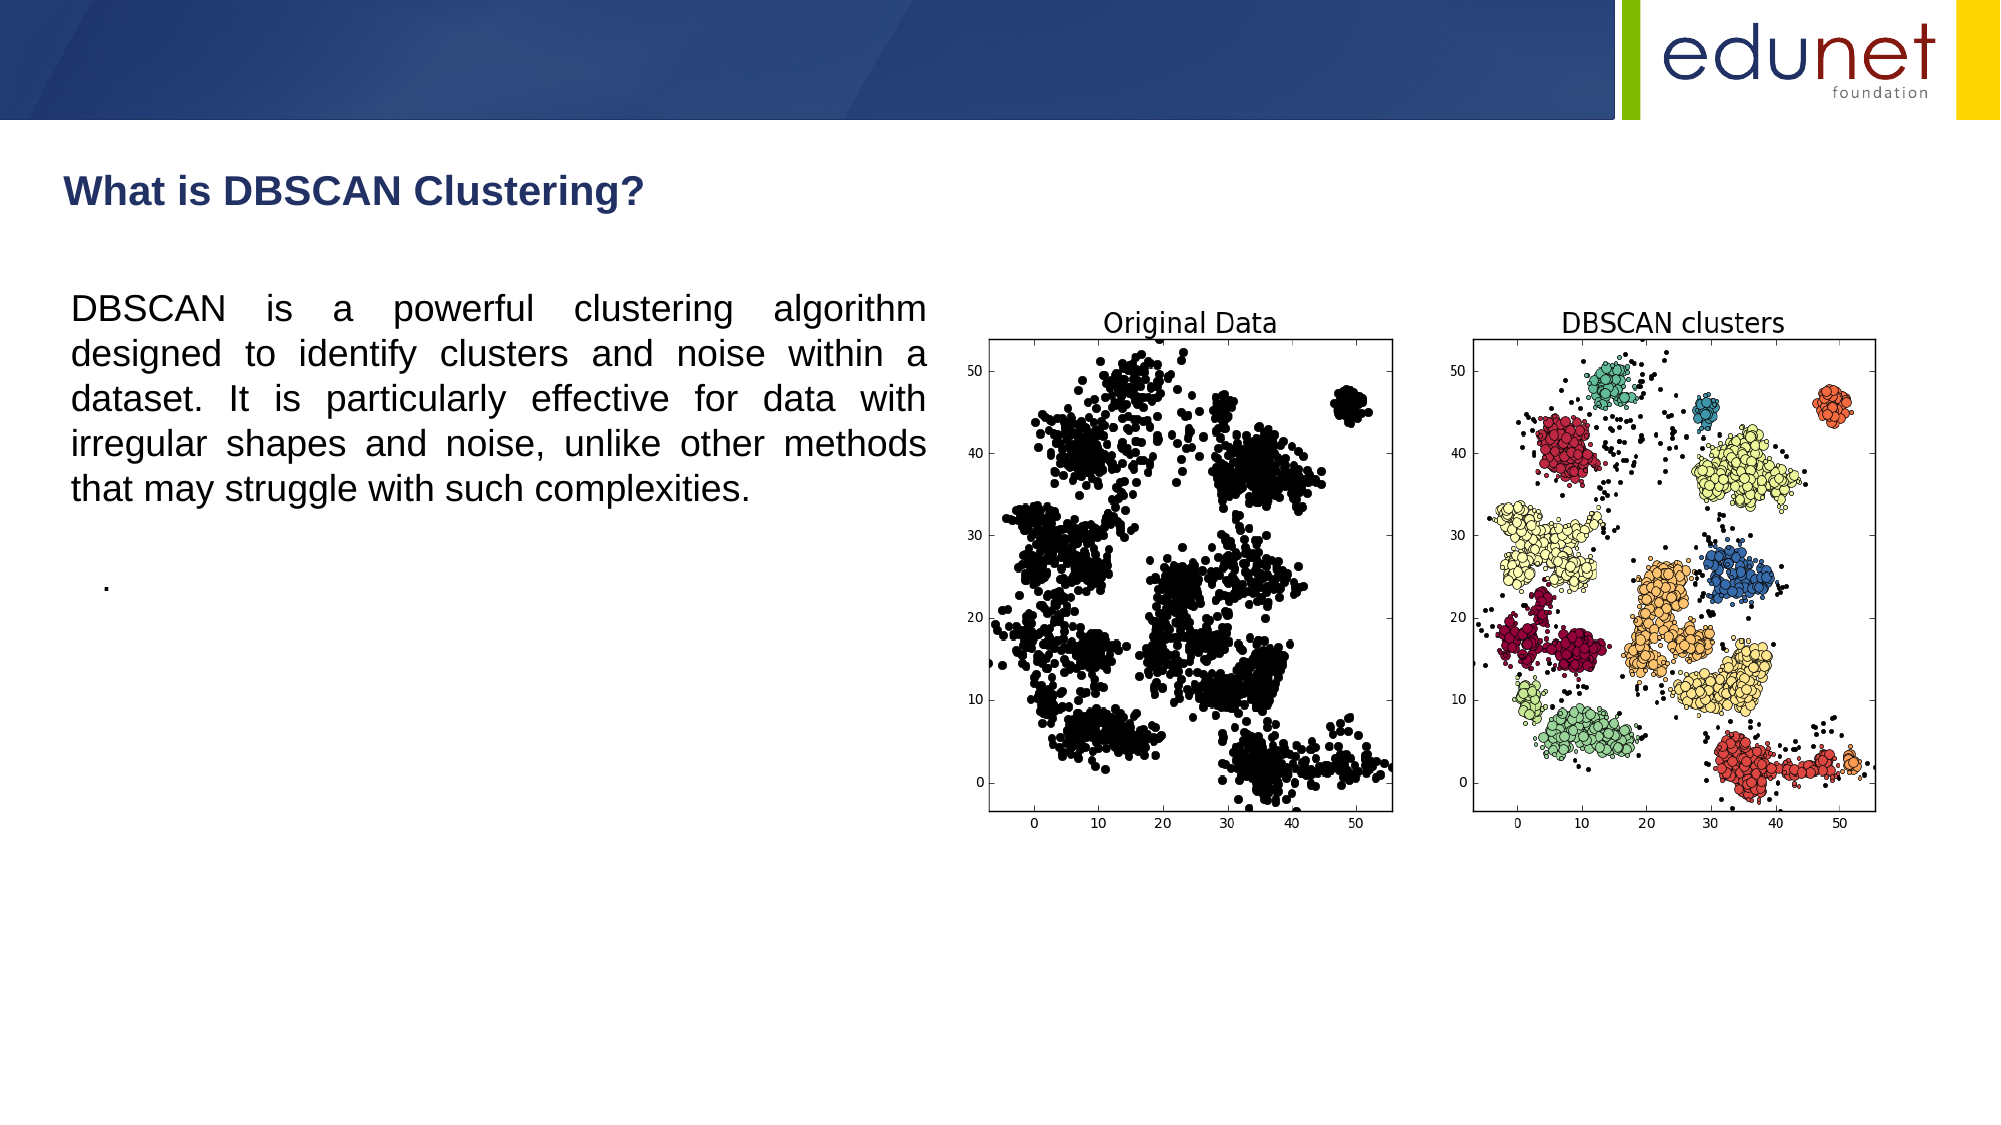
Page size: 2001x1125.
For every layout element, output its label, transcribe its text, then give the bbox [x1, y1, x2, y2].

text_box DBSCAN is a powerful clustering algorithm designed to identify clusters and noise within a dataset. It is particularly effective for data with irregular shapes and noise, unlike other methods that may struggle with such complexities. . [56, 276, 943, 1070]
picture [1652, 12, 1948, 108]
picture [949, 300, 1901, 844]
text_box What is DBSCAN Clustering? [48, 156, 1913, 282]
